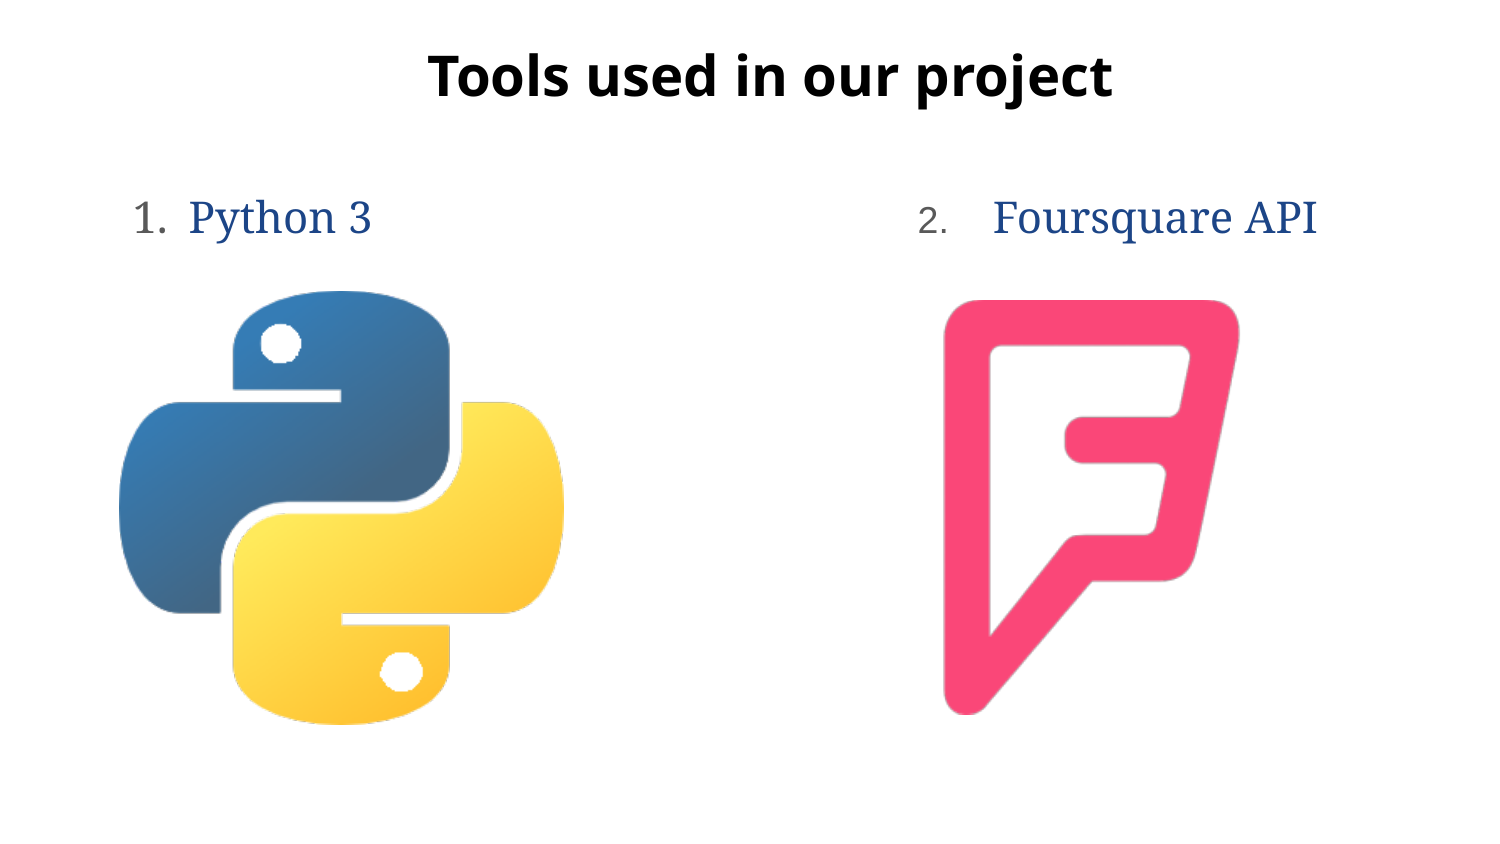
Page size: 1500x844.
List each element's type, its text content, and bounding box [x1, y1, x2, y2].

picture [119, 290, 564, 725]
picture [884, 299, 1300, 716]
list Python 3 2. Foursquare API [98, 166, 1402, 728]
title Tools used in our project [296, 25, 1245, 120]
